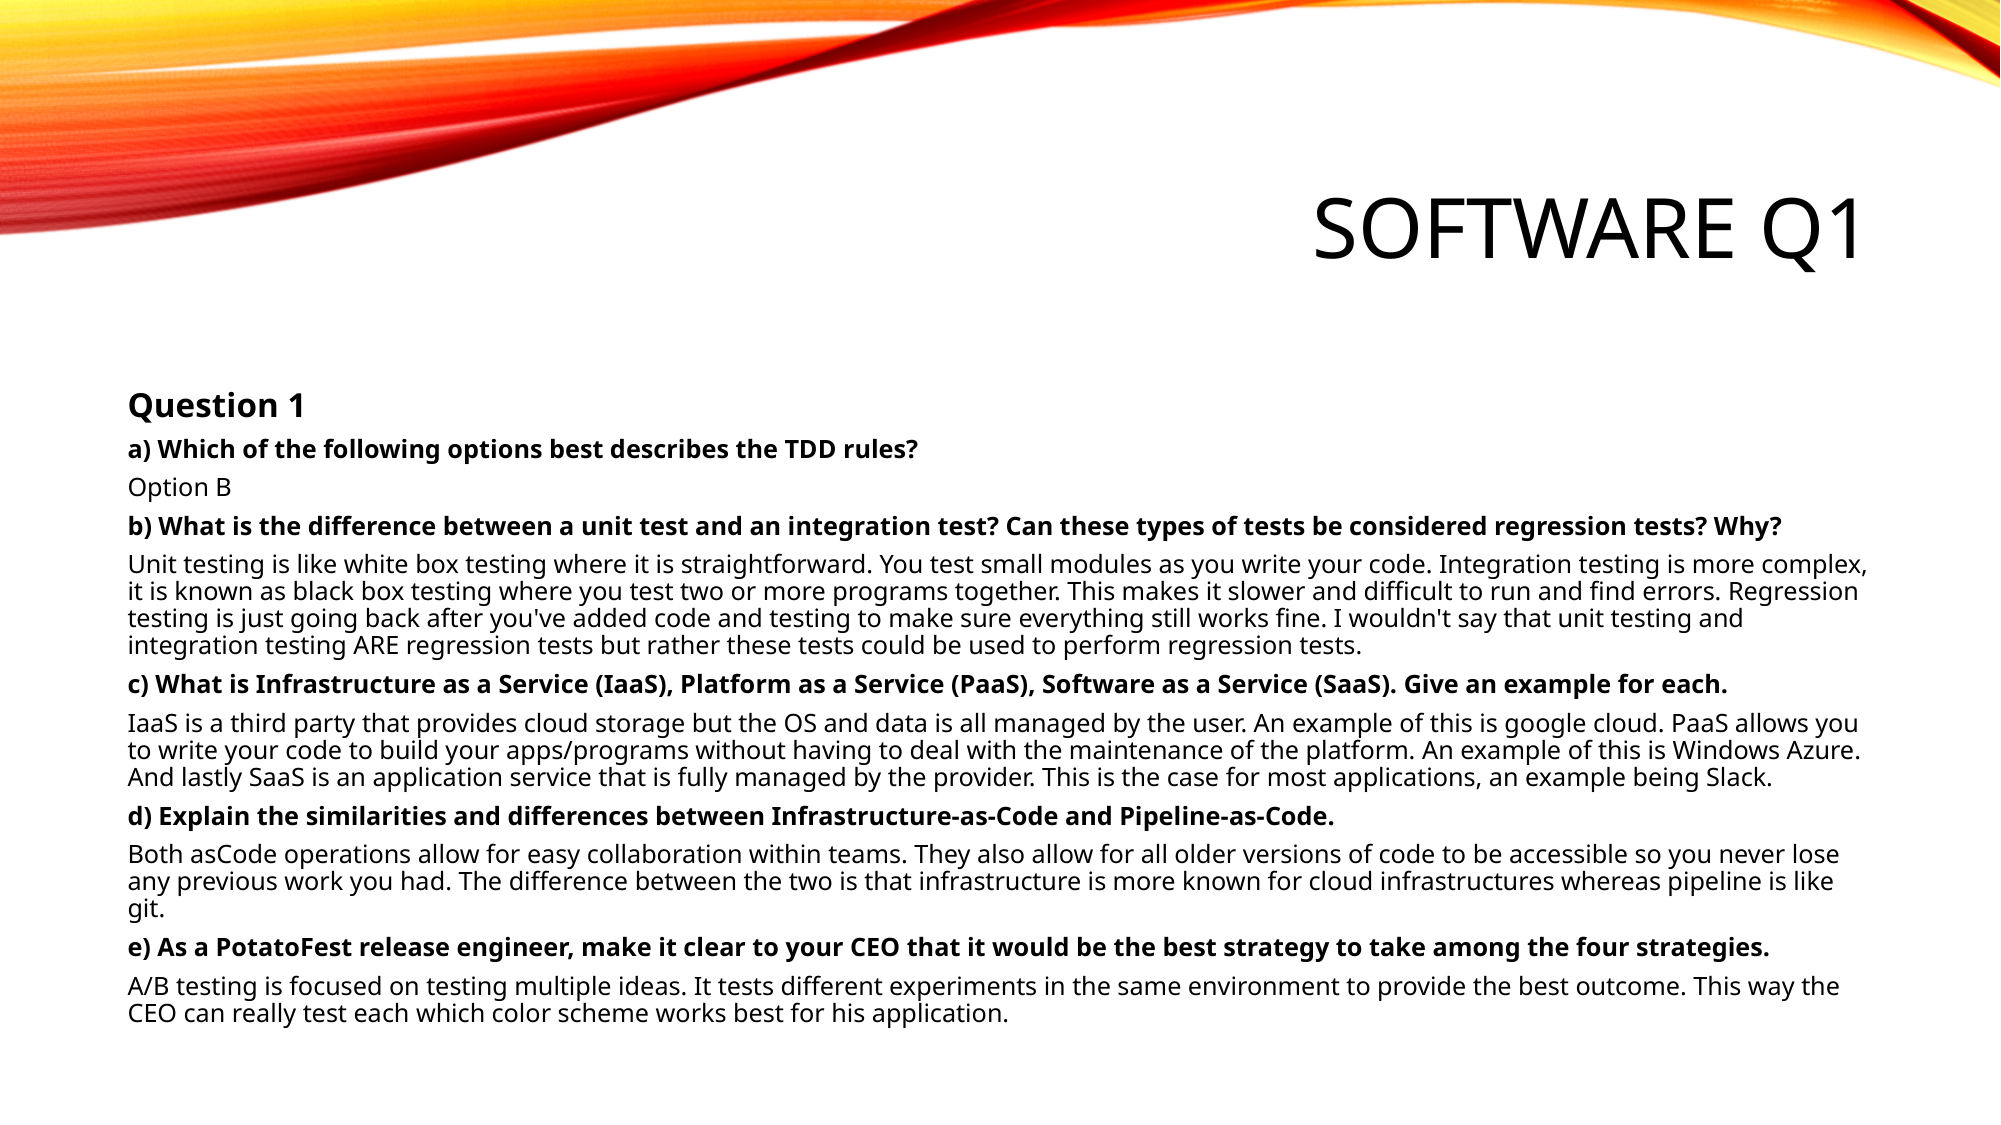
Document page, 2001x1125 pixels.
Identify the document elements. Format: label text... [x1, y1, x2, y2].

title Software Q1 [474, 125, 1888, 338]
picture [0, 0, 2000, 237]
list Question 1 a) Which of the following options best describes the TDD rules? Option B b) What is the difference between a unit test and an integration test? Can these types of tests be considered regression tests? Why? Unit testing is like white box testing where it is straightforward. You test small modules as you write your code. Integration testing is more complex, it is known as black box testing where you test two or more programs together. This makes it slower and difficult to run and find errors. Regression testing is just going back after you've added code and testing to make sure everything still works fine. I wouldn't say that unit testing and integration testing ARE regression tests but rather these tests could be used to perform regression tests. c) What is Infrastructure as a Service (IaaS), Platform as a Service (PaaS), Software as a Service (SaaS). Give an example for each. IaaS is a third party that provides cloud storage but the OS and data is all managed by the user. An example of this is google cloud. PaaS allows you to write your code to build your apps/programs without having to deal with the maintenance of the platform. An example of this is Windows Azure. And lastly SaaS is an application service that is fully managed by the provider. This is the case for most applications, an example being Slack. d) Explain the similarities and differences between Infrastructure-as-Code and Pipeline-as-Code. Both asCode operations allow for easy collaboration within teams. They also allow for all older versions of code to be accessible so you never lose any previous work you had. The difference between the two is that infrastructure is more known for cloud infrastructures whereas pipeline is like git. e) As a PotatoFest release engineer, make it clear to your CEO that it would be the best strategy to take among the four strategies. A/B testing is focused on testing multiple ideas. It tests different experiments in the same environment to provide the best outcome. This way the CEO can really test each which color scheme works best for his application. [112, 381, 1888, 1051]
